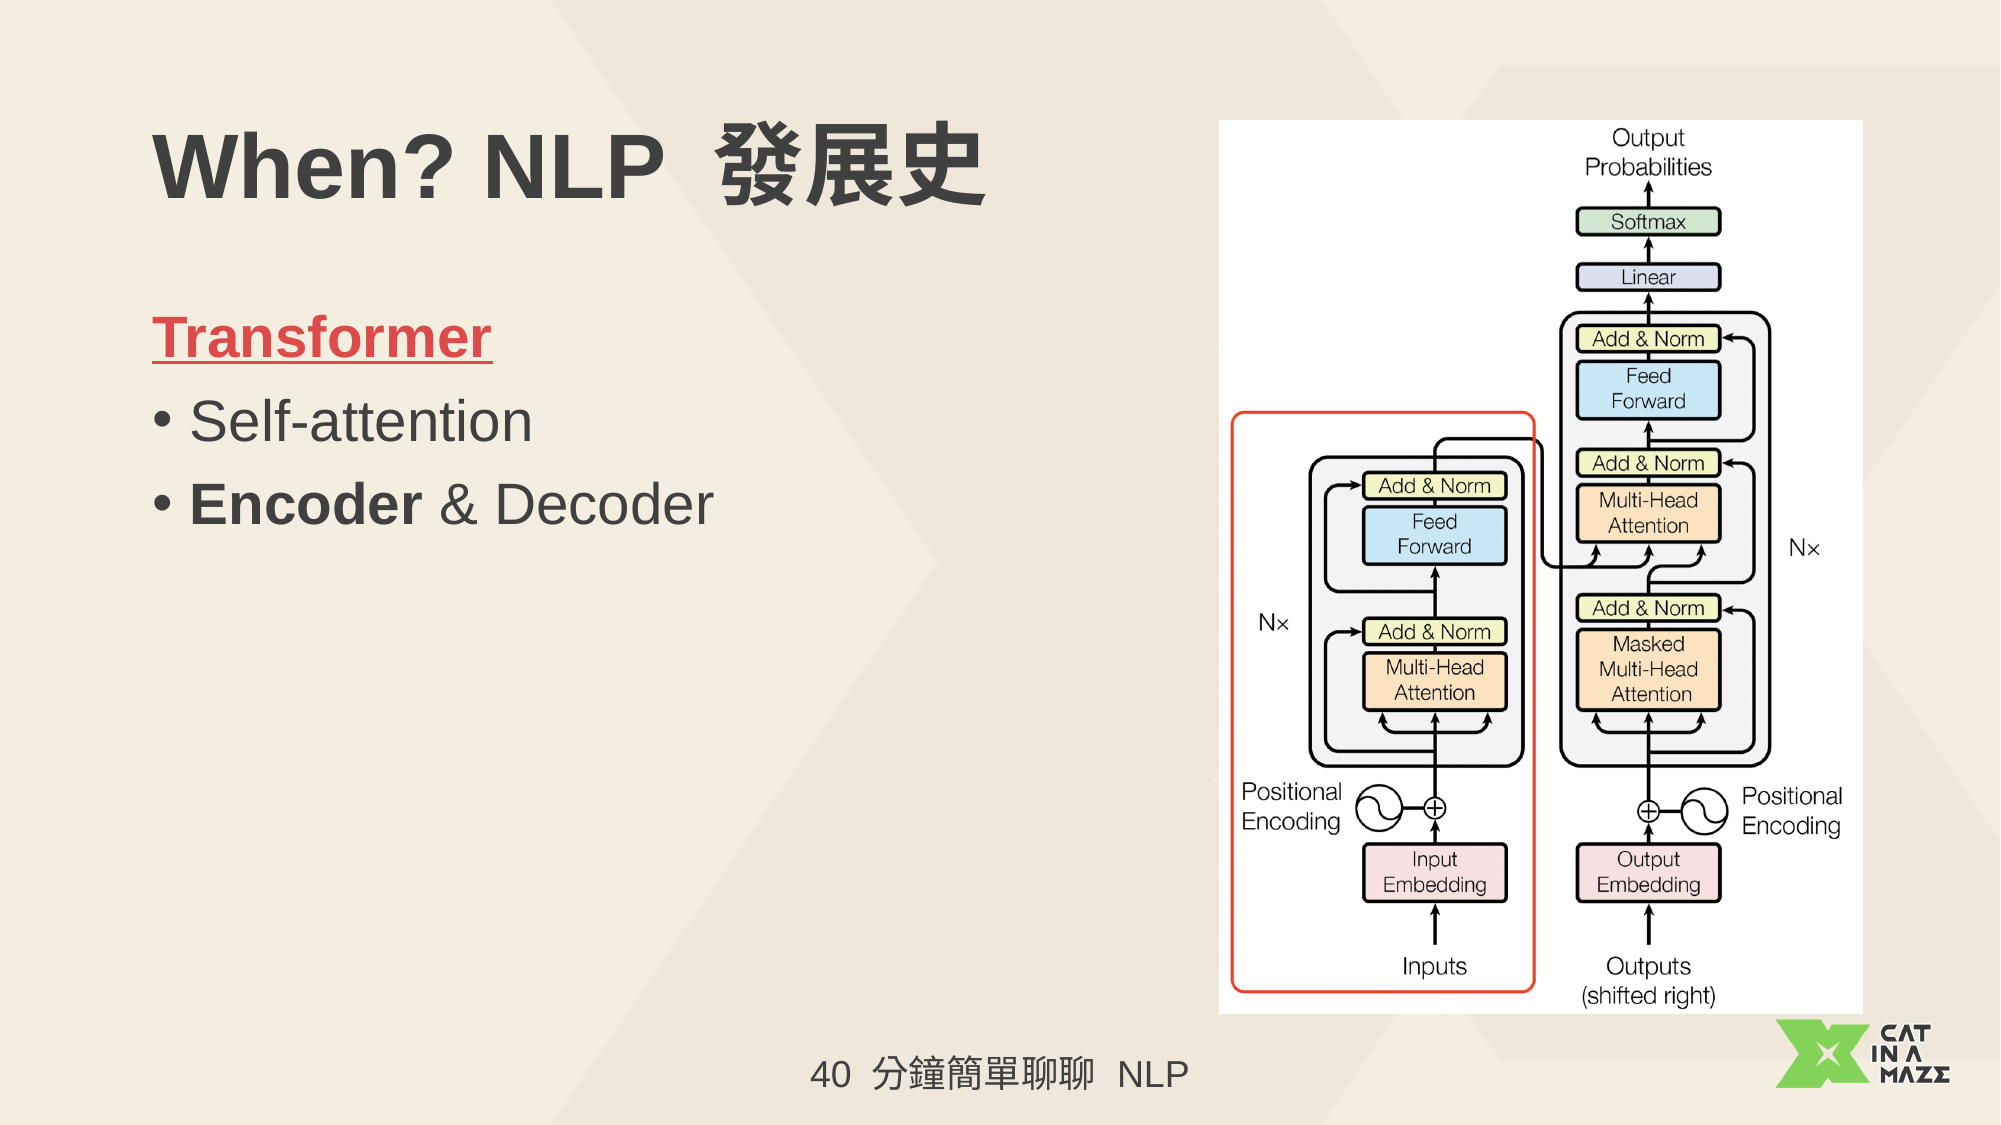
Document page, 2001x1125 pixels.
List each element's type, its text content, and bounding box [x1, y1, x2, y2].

title When? NLP 發展史 [137, 59, 1863, 278]
footer 40 分鐘簡單聊聊 NLP [662, 1042, 1338, 1103]
list Transformer Self-attention Encoder & Decoder [137, 299, 1167, 1014]
picture [0, 0, 2001, 1125]
